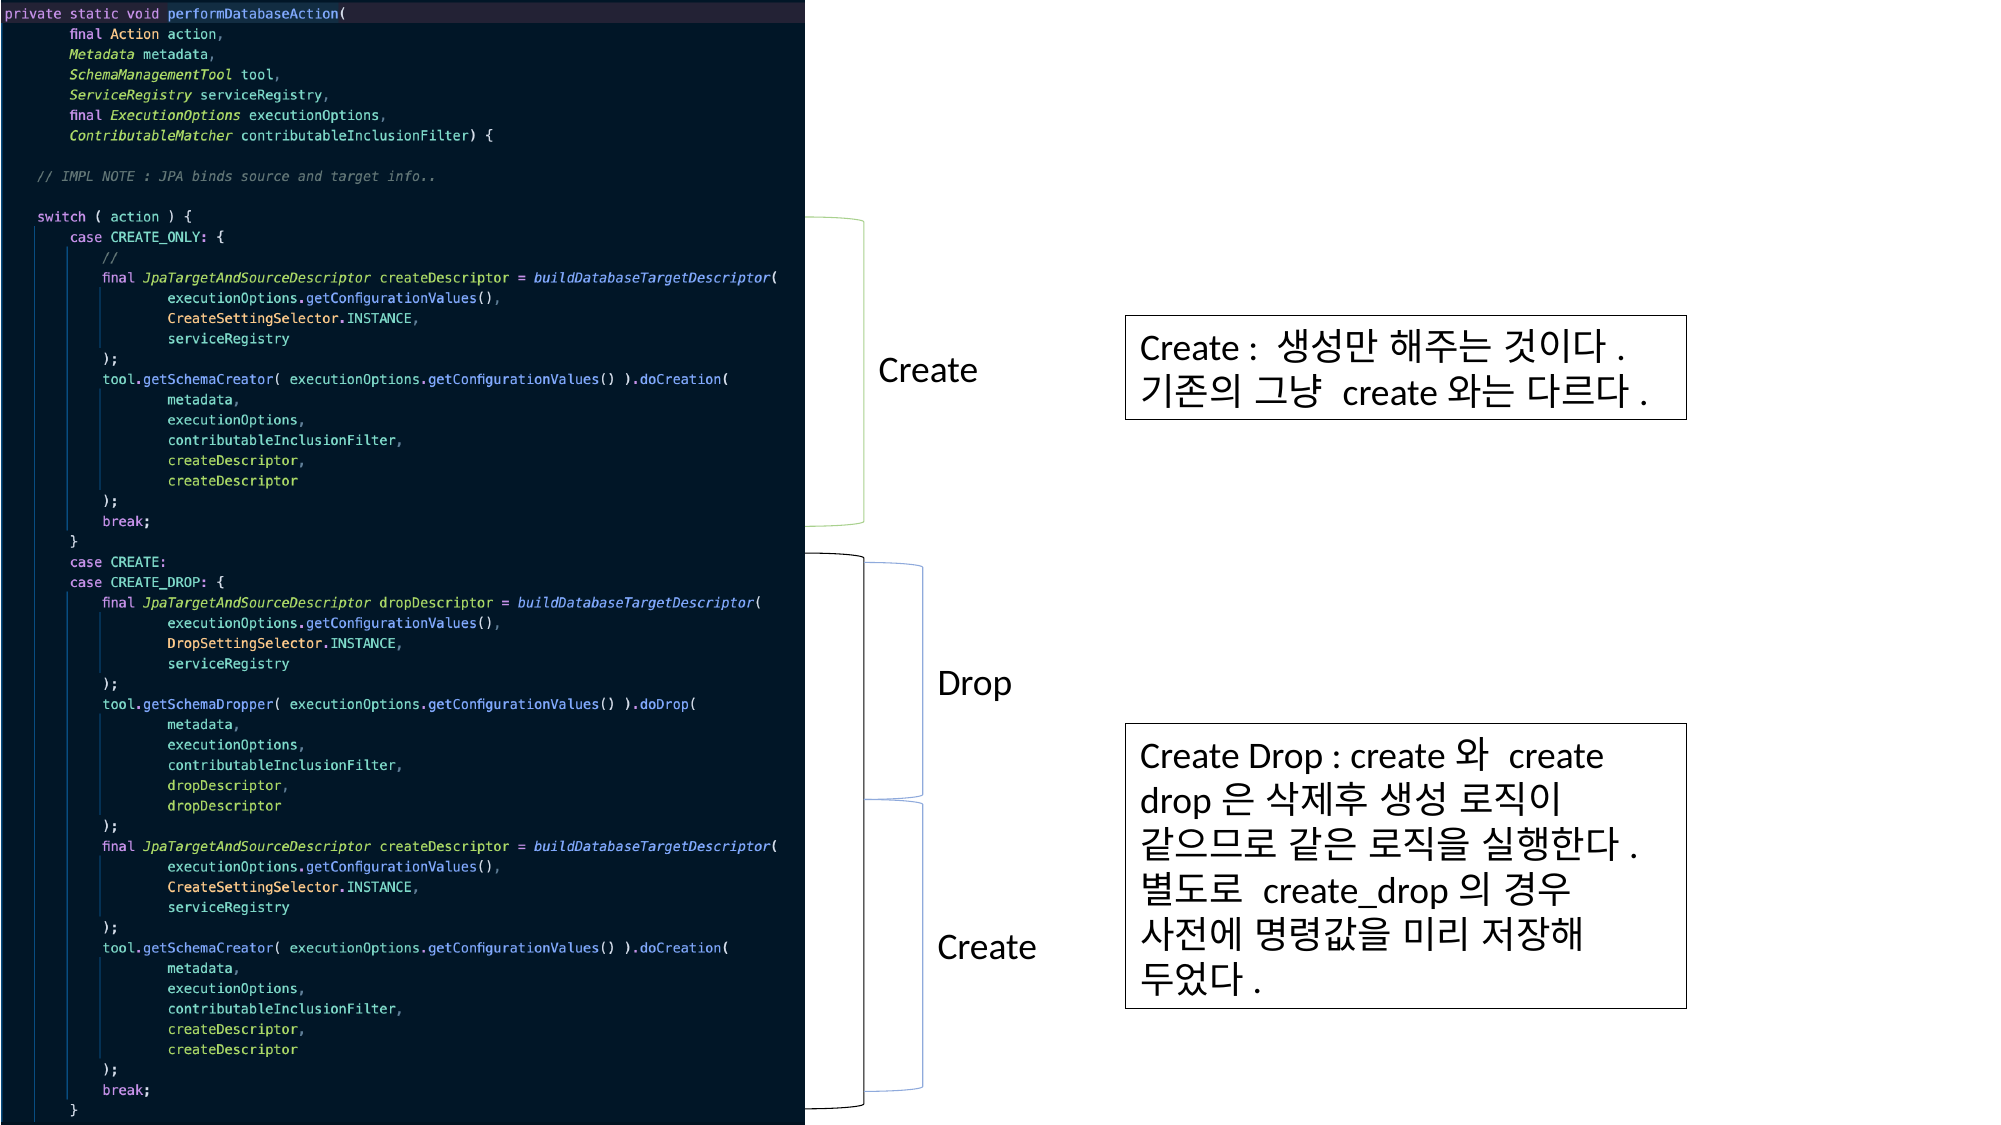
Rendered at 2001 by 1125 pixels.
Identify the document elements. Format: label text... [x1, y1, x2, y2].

text_box Create [863, 337, 1103, 398]
text_box Drop [922, 650, 1162, 711]
text_box [805, 552, 865, 1110]
text_box Create : 생성만 해주는 것이다. 기존의 그냥 create와는 다르다. [1125, 315, 1687, 420]
text_box [805, 216, 865, 527]
text_box Create [922, 914, 1125, 975]
text_box [863, 798, 924, 1092]
text_box Create Drop : create와 create drop은 삭제후 생성 로직이 같으므로 같은 로직을 실행한다. 별도로 create_drop의 경우 사전에 명령값을 미리 저장해 두었다. [1125, 723, 1687, 1009]
picture [1, 0, 805, 1125]
text_box [863, 561, 924, 799]
